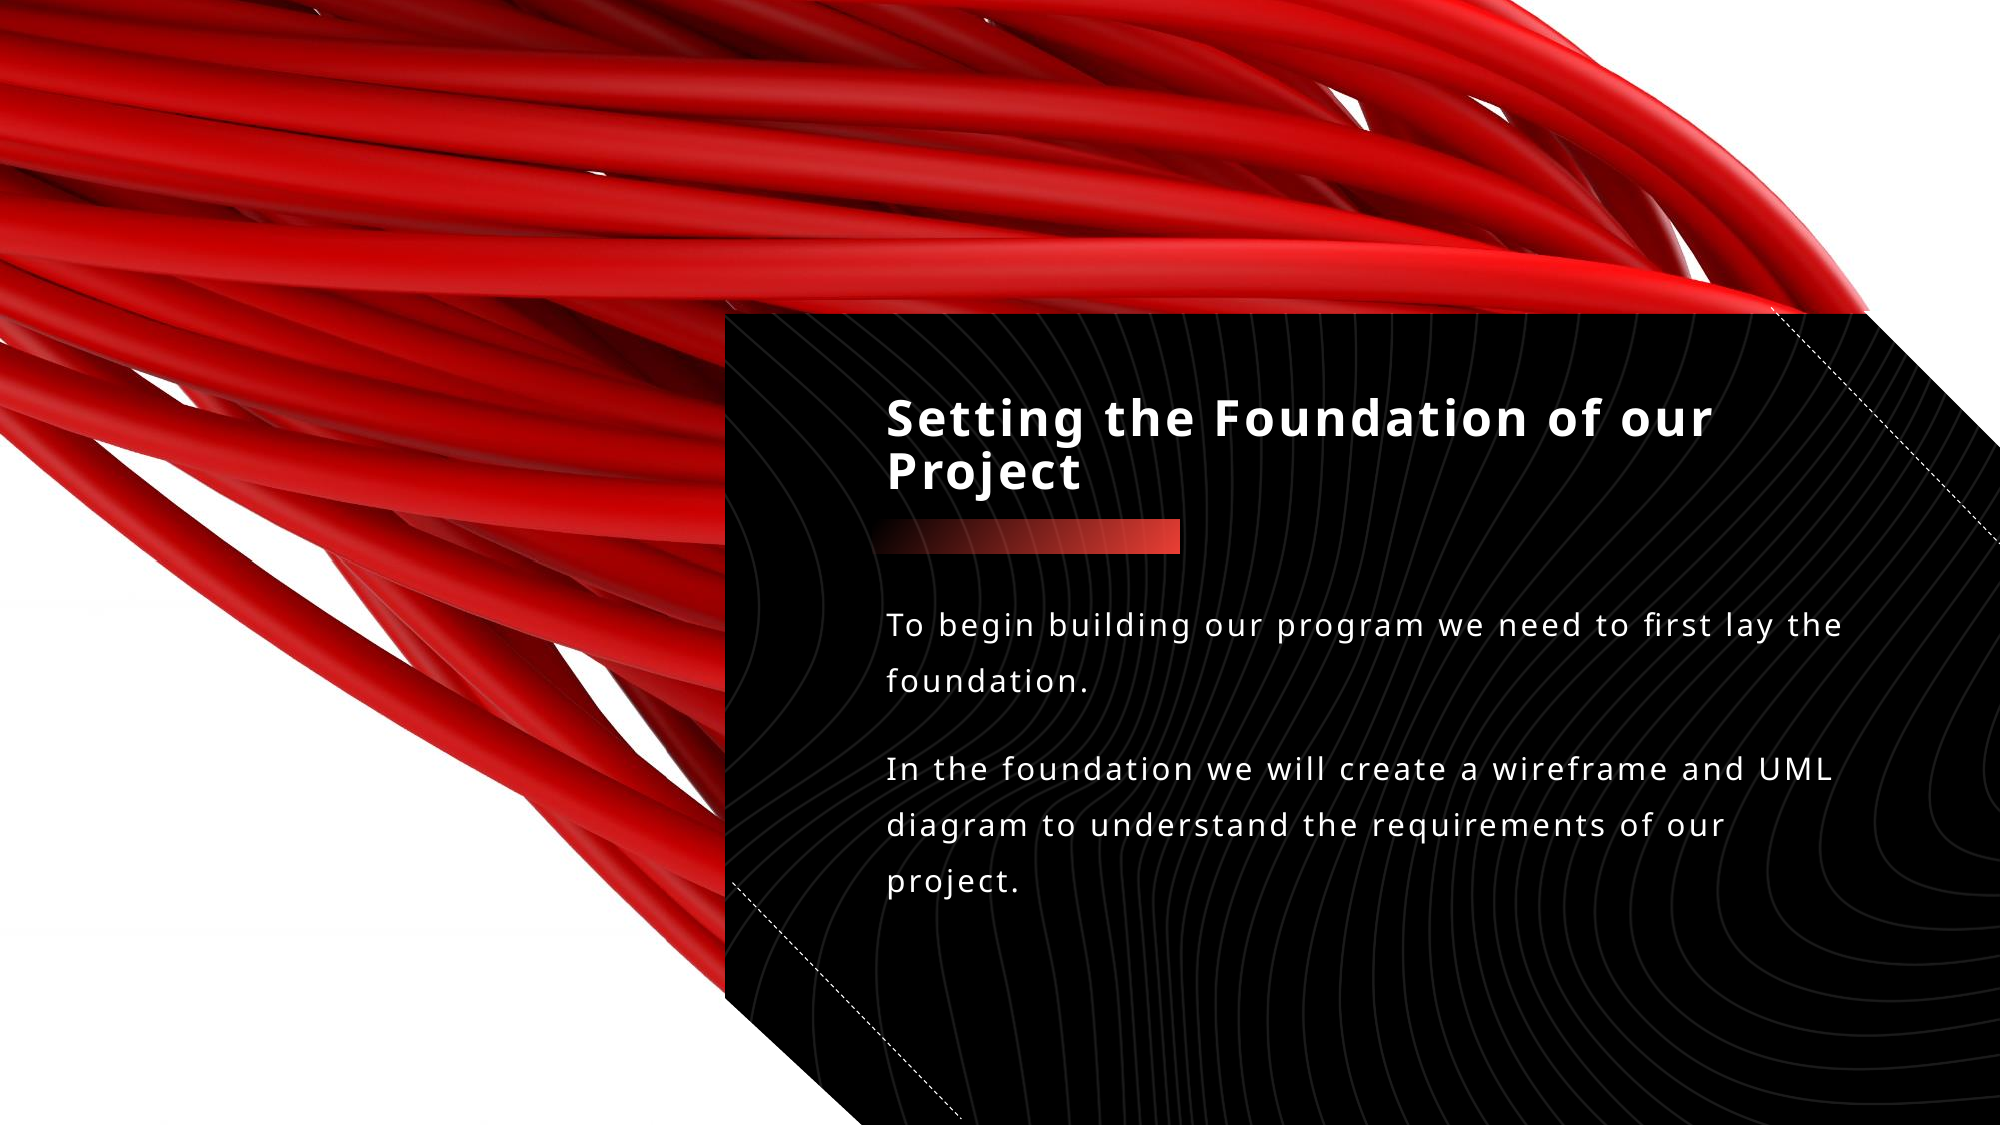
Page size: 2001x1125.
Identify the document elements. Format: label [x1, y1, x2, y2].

picture [0, 0, 2000, 1125]
text_box [732, 882, 962, 1119]
text_box [1771, 307, 2000, 544]
